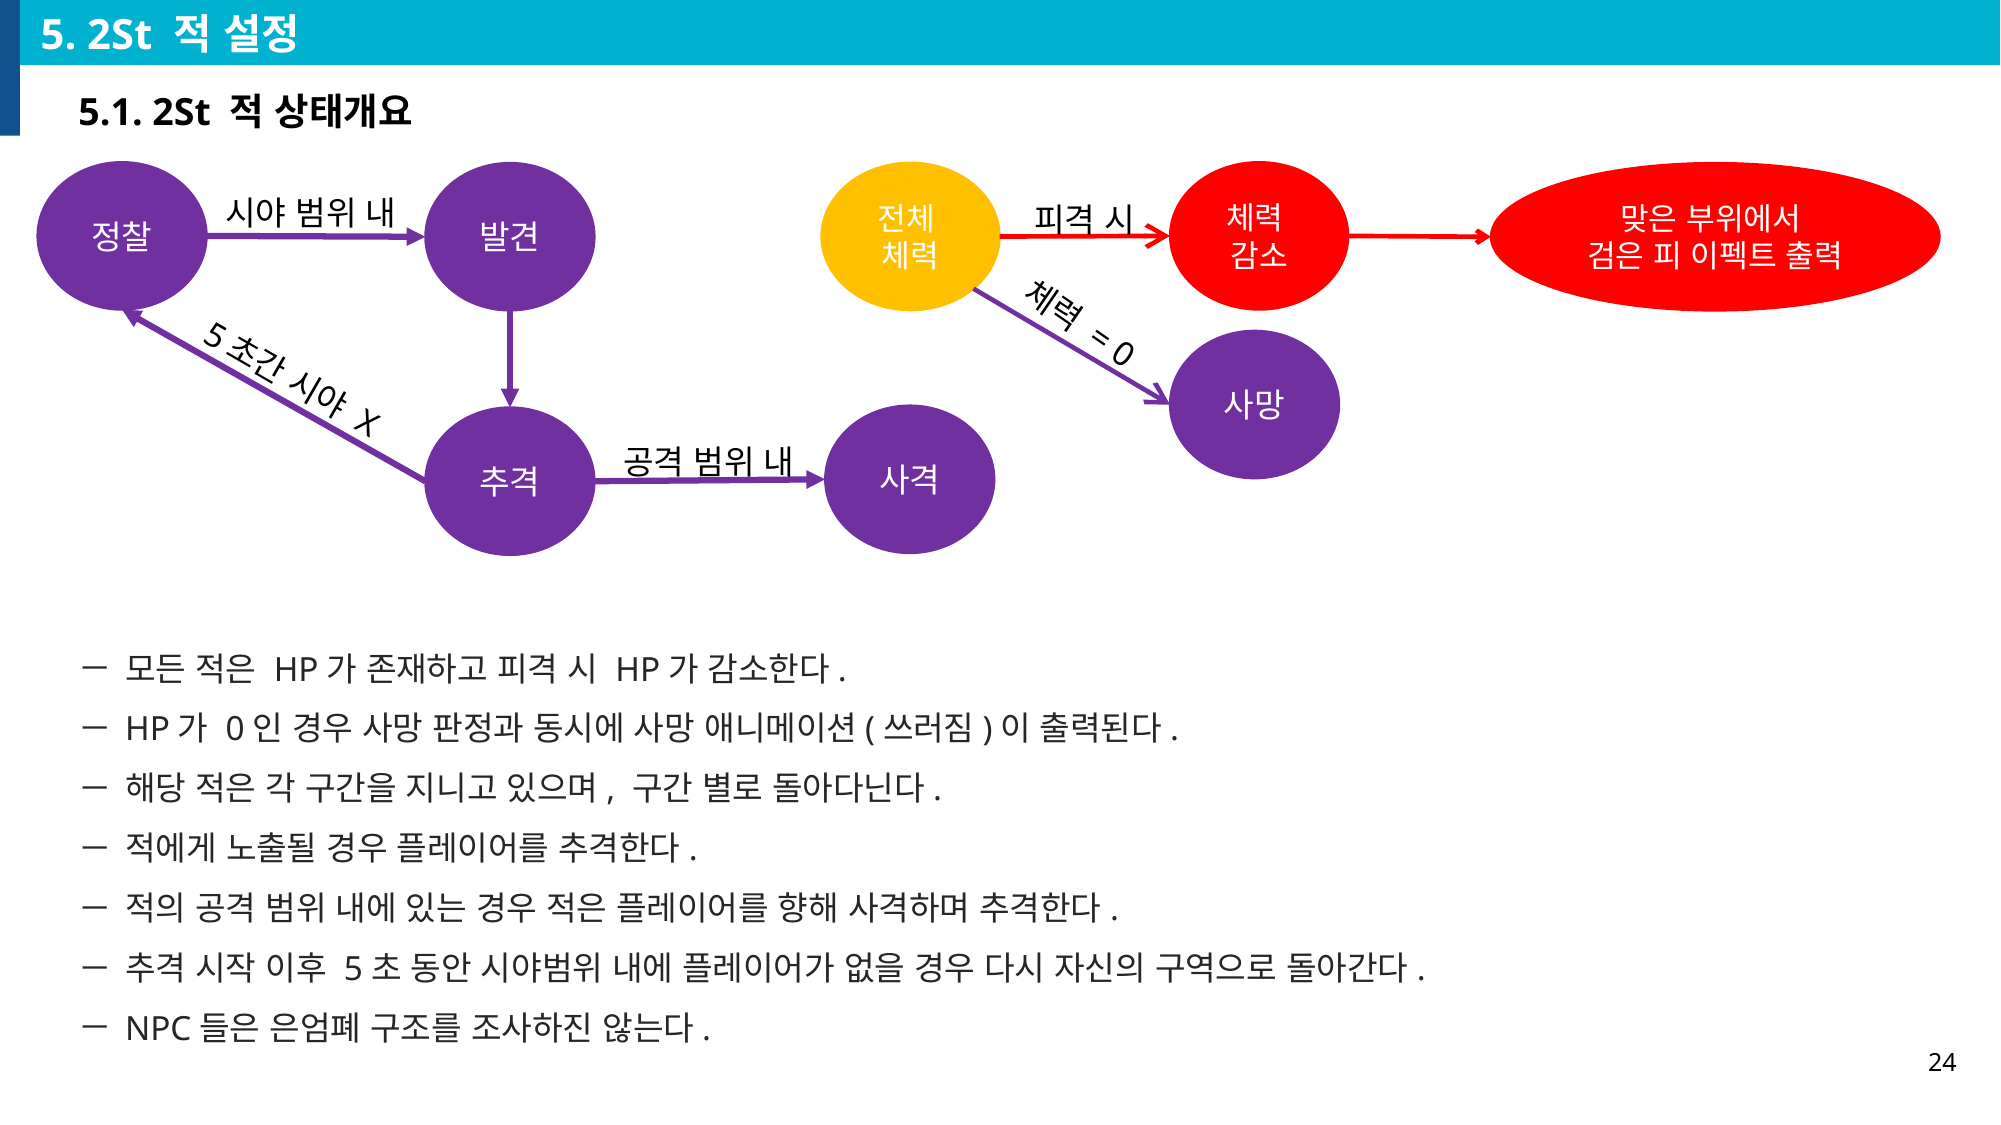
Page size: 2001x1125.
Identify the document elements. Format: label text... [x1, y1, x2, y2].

text_box [0, 0, 21, 137]
text_box 5.1. 2St 적 상태개요 [63, 80, 676, 140]
text_box 5. 2St 적 설정 [19, 0, 2000, 66]
slide_number 24 [1907, 1033, 1972, 1094]
text_box 모든 적은 HP가 존재하고 피격 시 HP가 감소한다. HP가 0인 경우 사망 판정과 동시에 사망 애니메이션(쓰러짐)이 출력된다. 해당 적은 각 구간을 지니고 있으며, 구간 별로 돌아다닌다. 적에게 노출될 경우 플레이어를 추격한다. 적의 공격 범위 내에 있는 경우 적은 플레이어를 향해 사격하며 추격한다. 추격 시작 이후 5초 동안 시야범위 내에 플레이어가 없을 경우 다시 자신의 구역으로 돌아간다. NPC들은 은엄폐 구조를 조사하진 않는다. [63, 620, 1926, 1055]
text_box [995, 162, 1940, 479]
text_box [37, 162, 995, 555]
